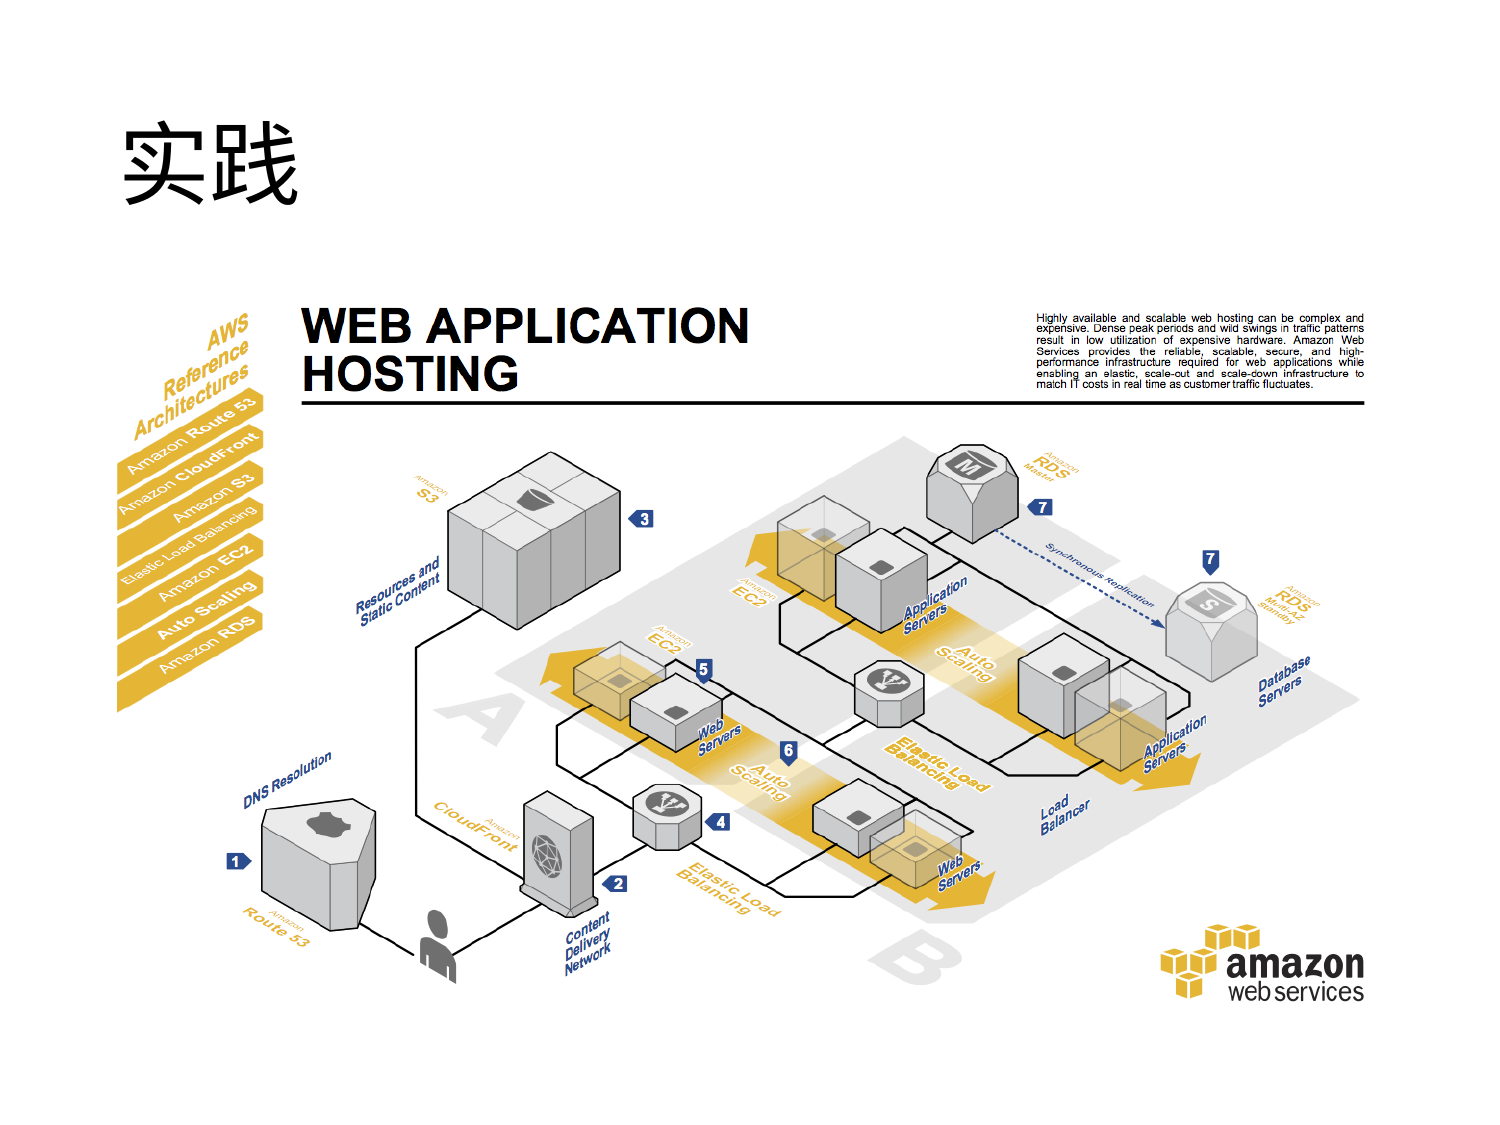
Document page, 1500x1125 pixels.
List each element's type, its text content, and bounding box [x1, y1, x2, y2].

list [117, 299, 1383, 1014]
title 实践 [103, 59, 1397, 278]
